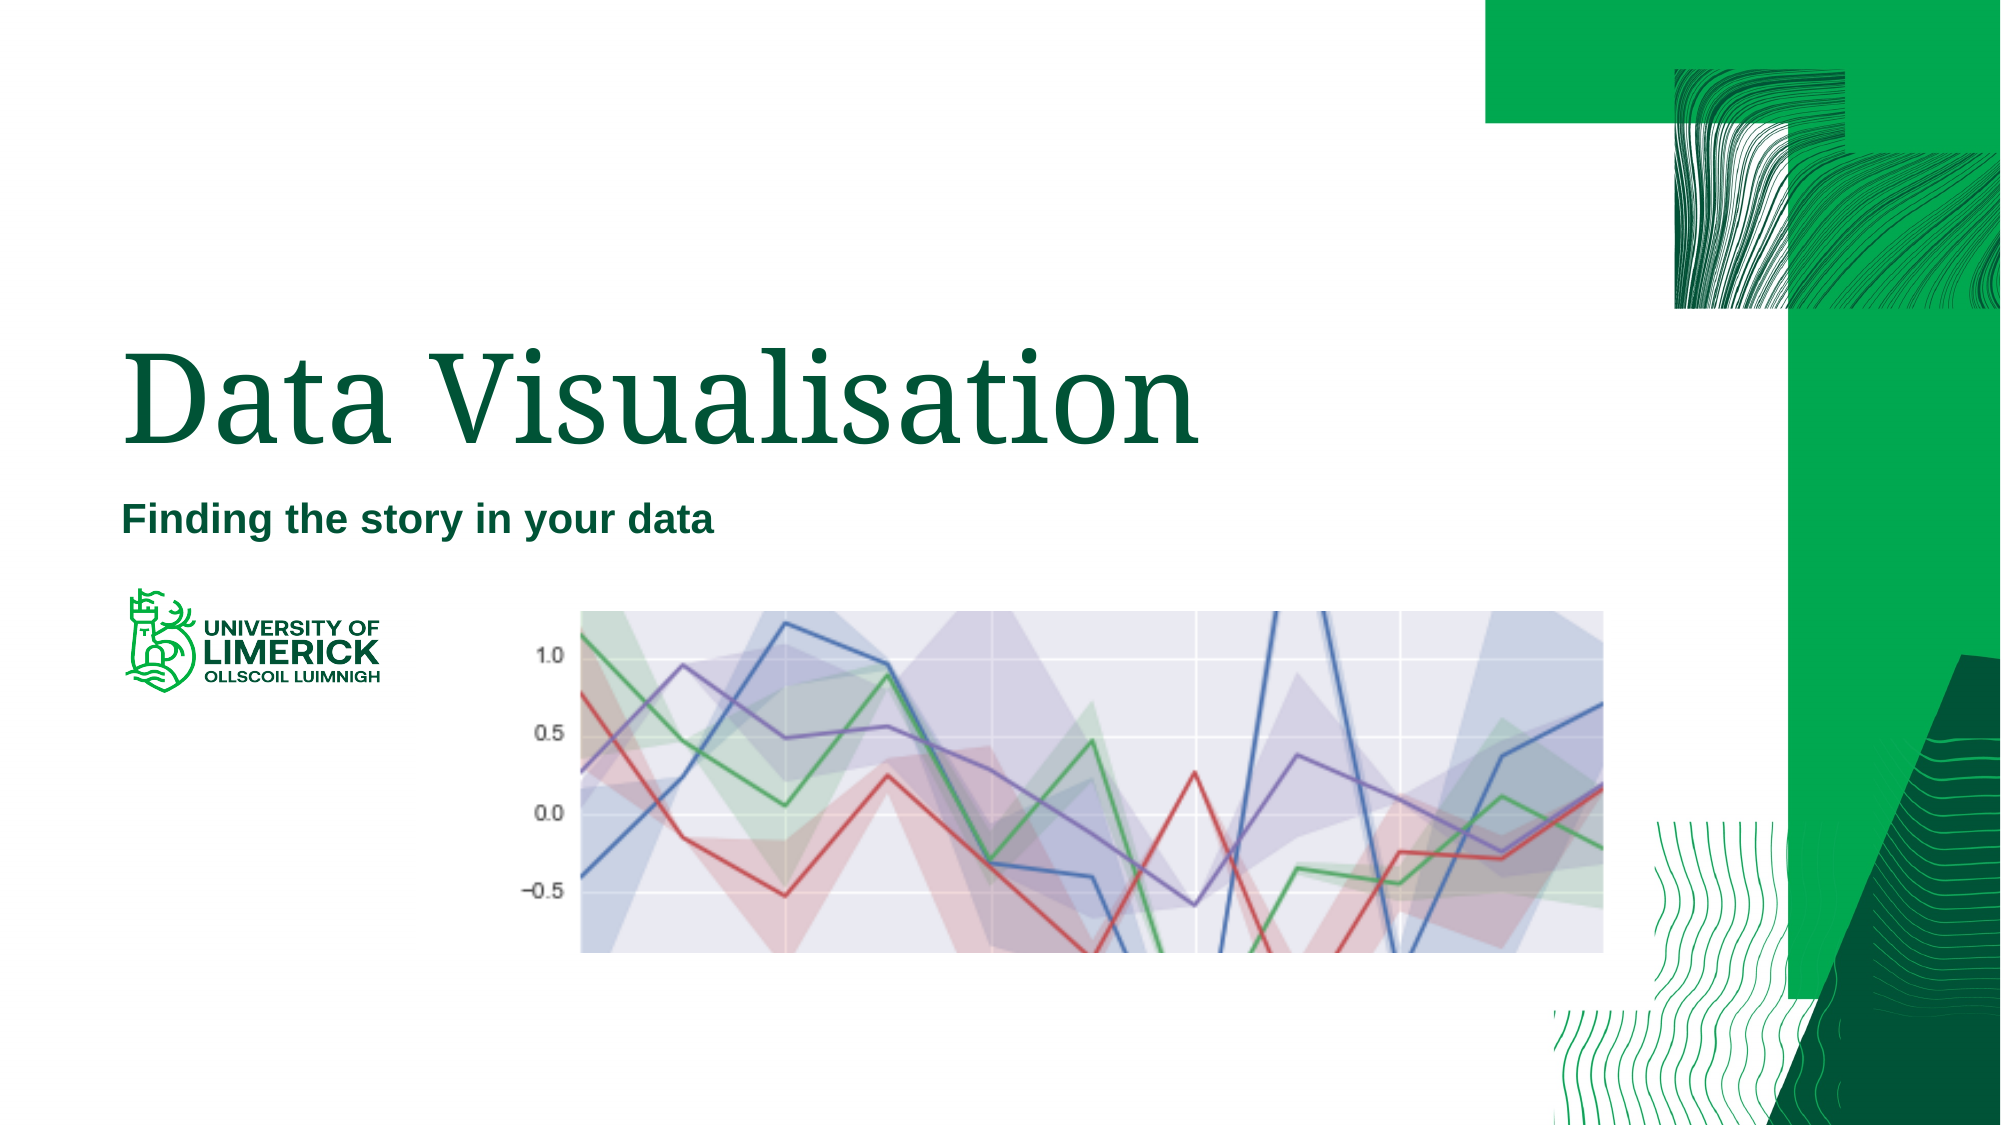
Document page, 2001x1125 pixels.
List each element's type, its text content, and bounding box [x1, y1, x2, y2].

picture [0, 0, 2001, 1125]
title Data Visualisation [106, 328, 1435, 403]
list Finding the story in your data [106, 489, 1435, 563]
